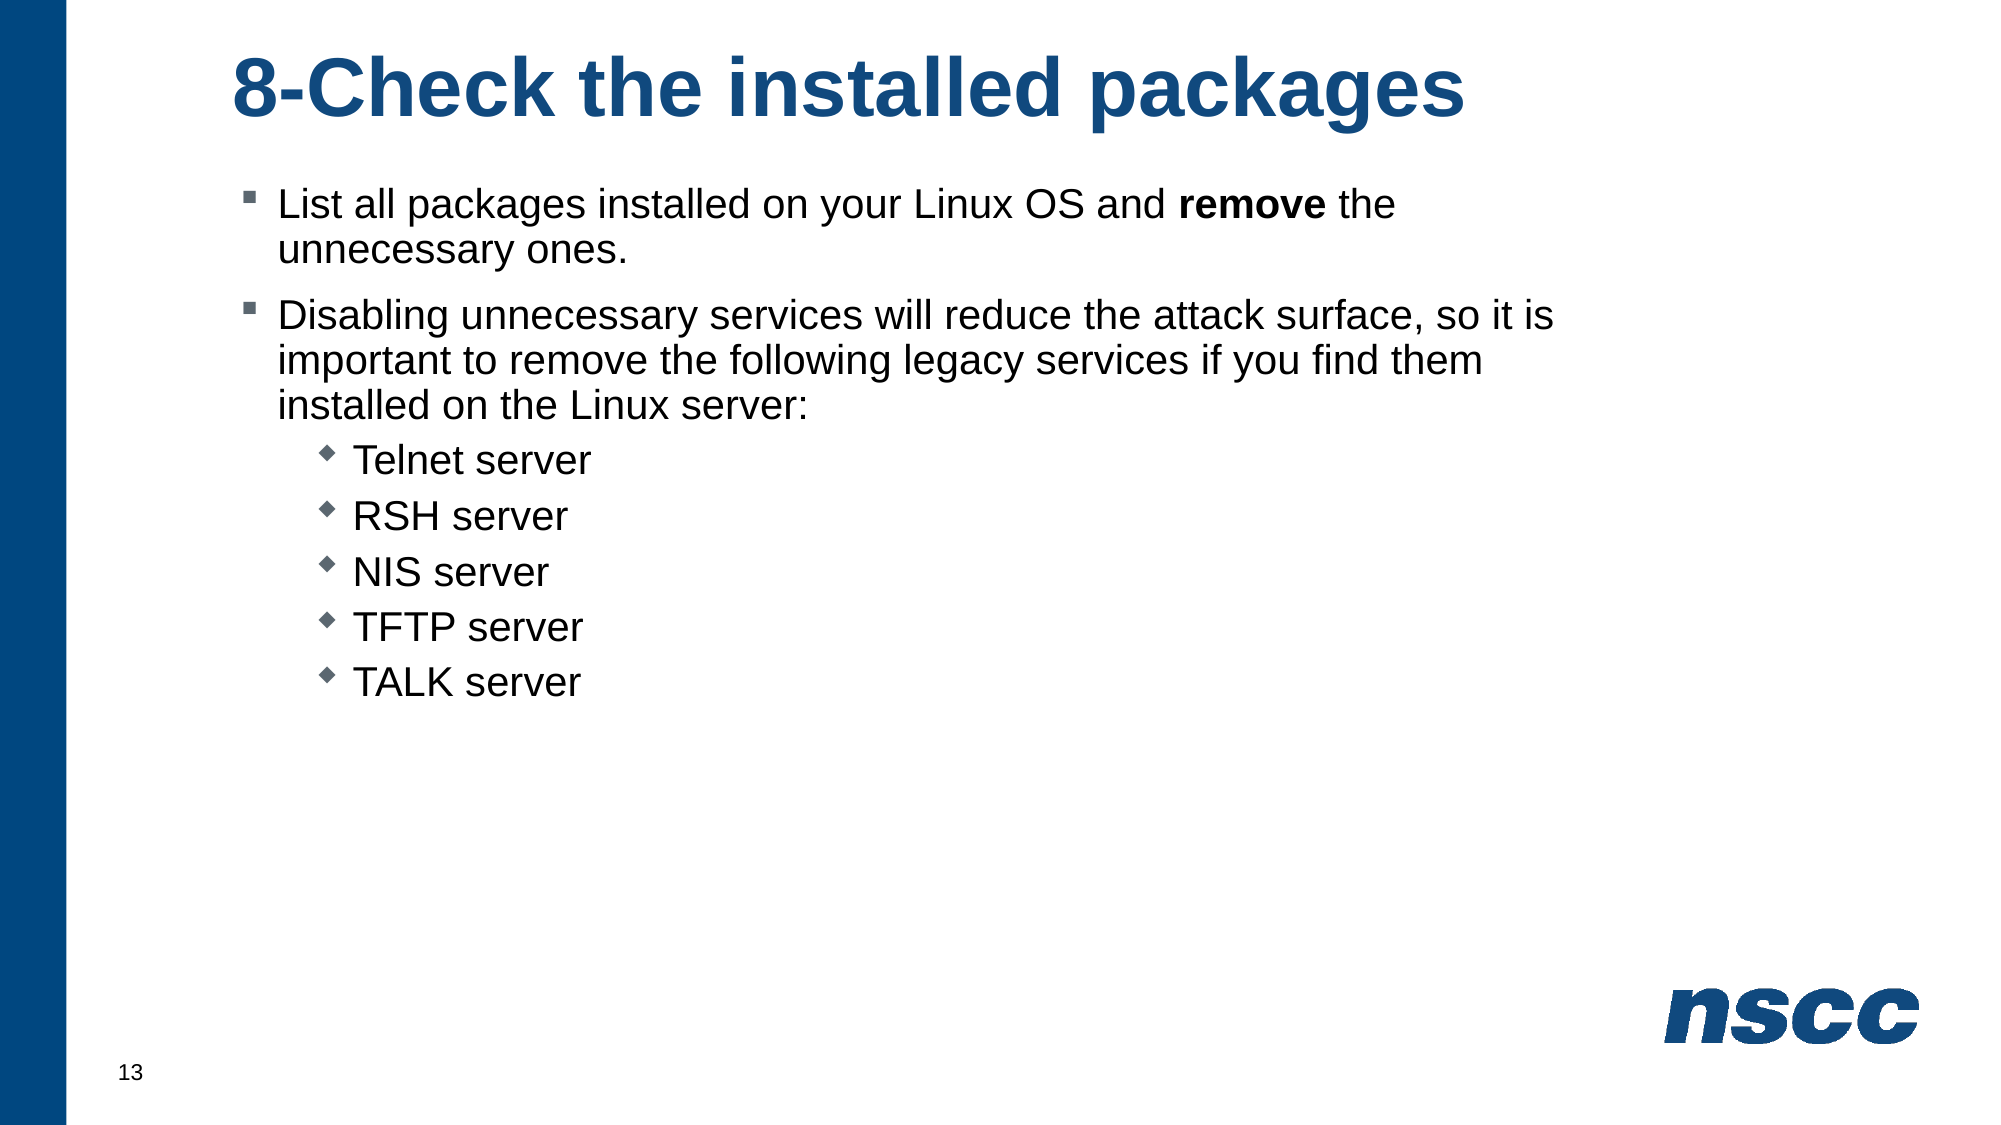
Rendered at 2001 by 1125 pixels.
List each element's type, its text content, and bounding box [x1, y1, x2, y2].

slide_number 13 [103, 1050, 189, 1111]
title 8-Check the installed packages [225, 32, 1489, 134]
list List all packages installed on your Linux OS and remove the unnecessary ones. Disabling unnecessary services will reduce the attack surface, so it is important to remove the following legacy services if you find them installed on the Linux server: Telnet server RSH server NIS server TFTP server TALK server [225, 174, 1602, 930]
picture [1662, 986, 1921, 1046]
